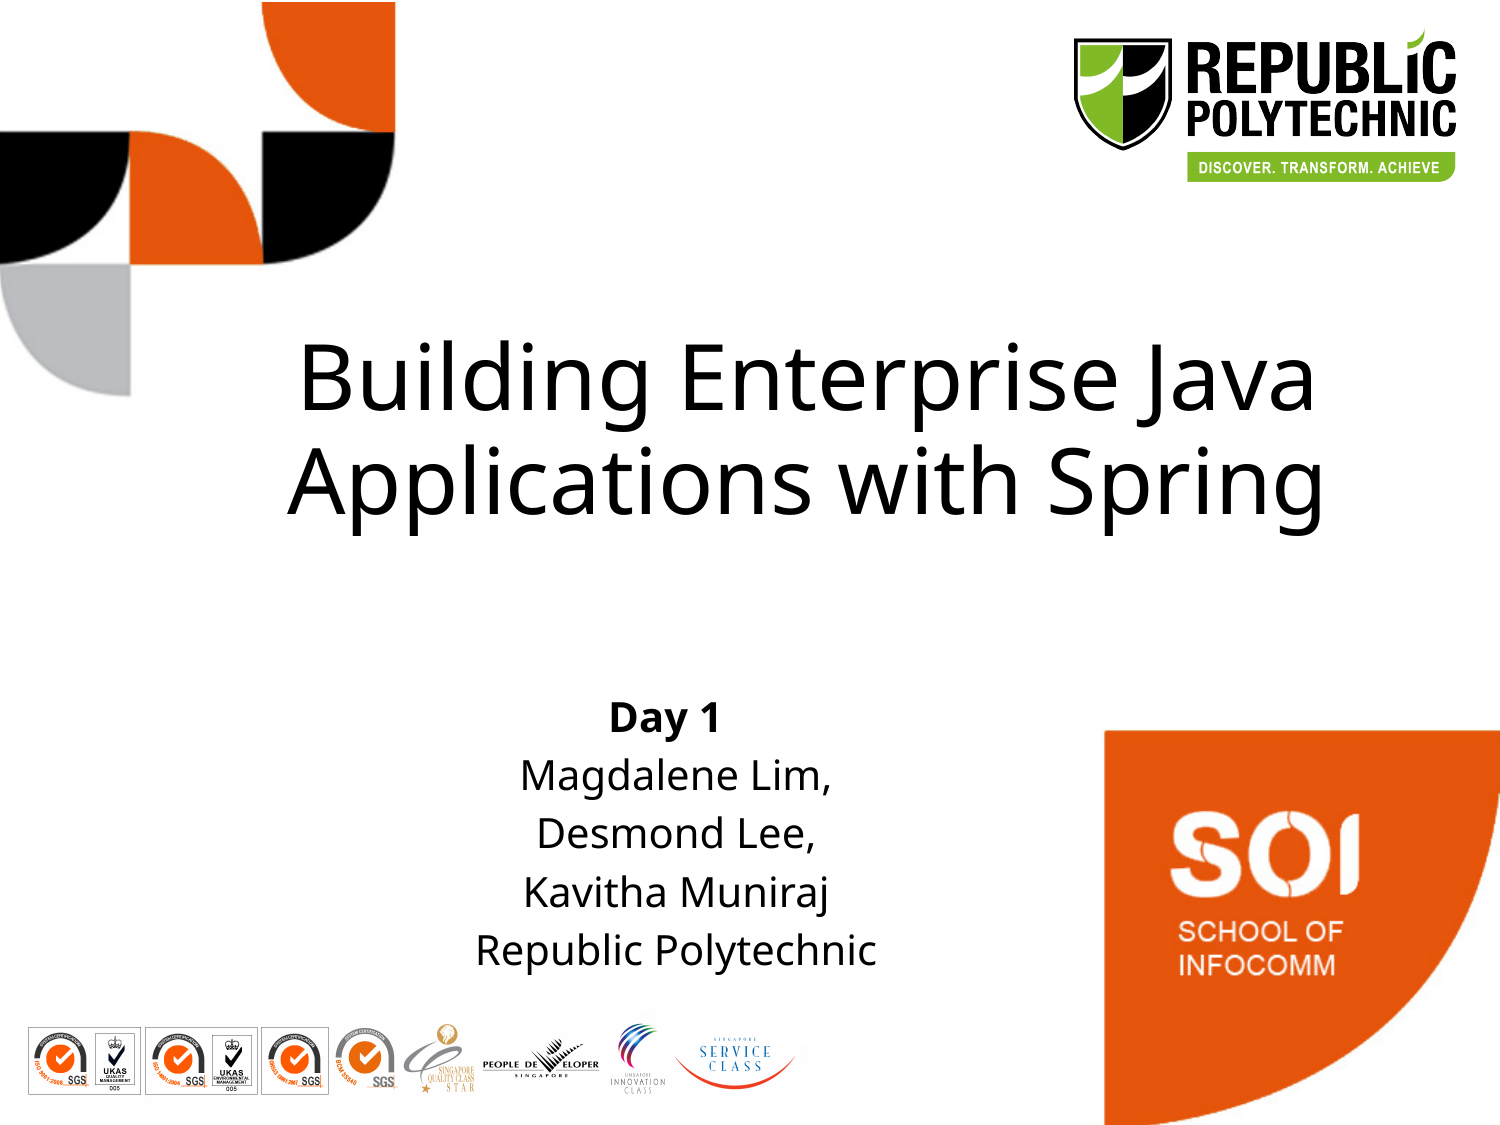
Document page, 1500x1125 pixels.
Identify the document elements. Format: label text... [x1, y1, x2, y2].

title Building Enterprise Java Applications with Spring [171, 317, 1446, 541]
list Day 1 Magdalene Lim, Desmond Lee, Kavitha Muniraj Republic Polytechnic [257, 683, 1095, 989]
picture [0, 2, 1500, 1125]
